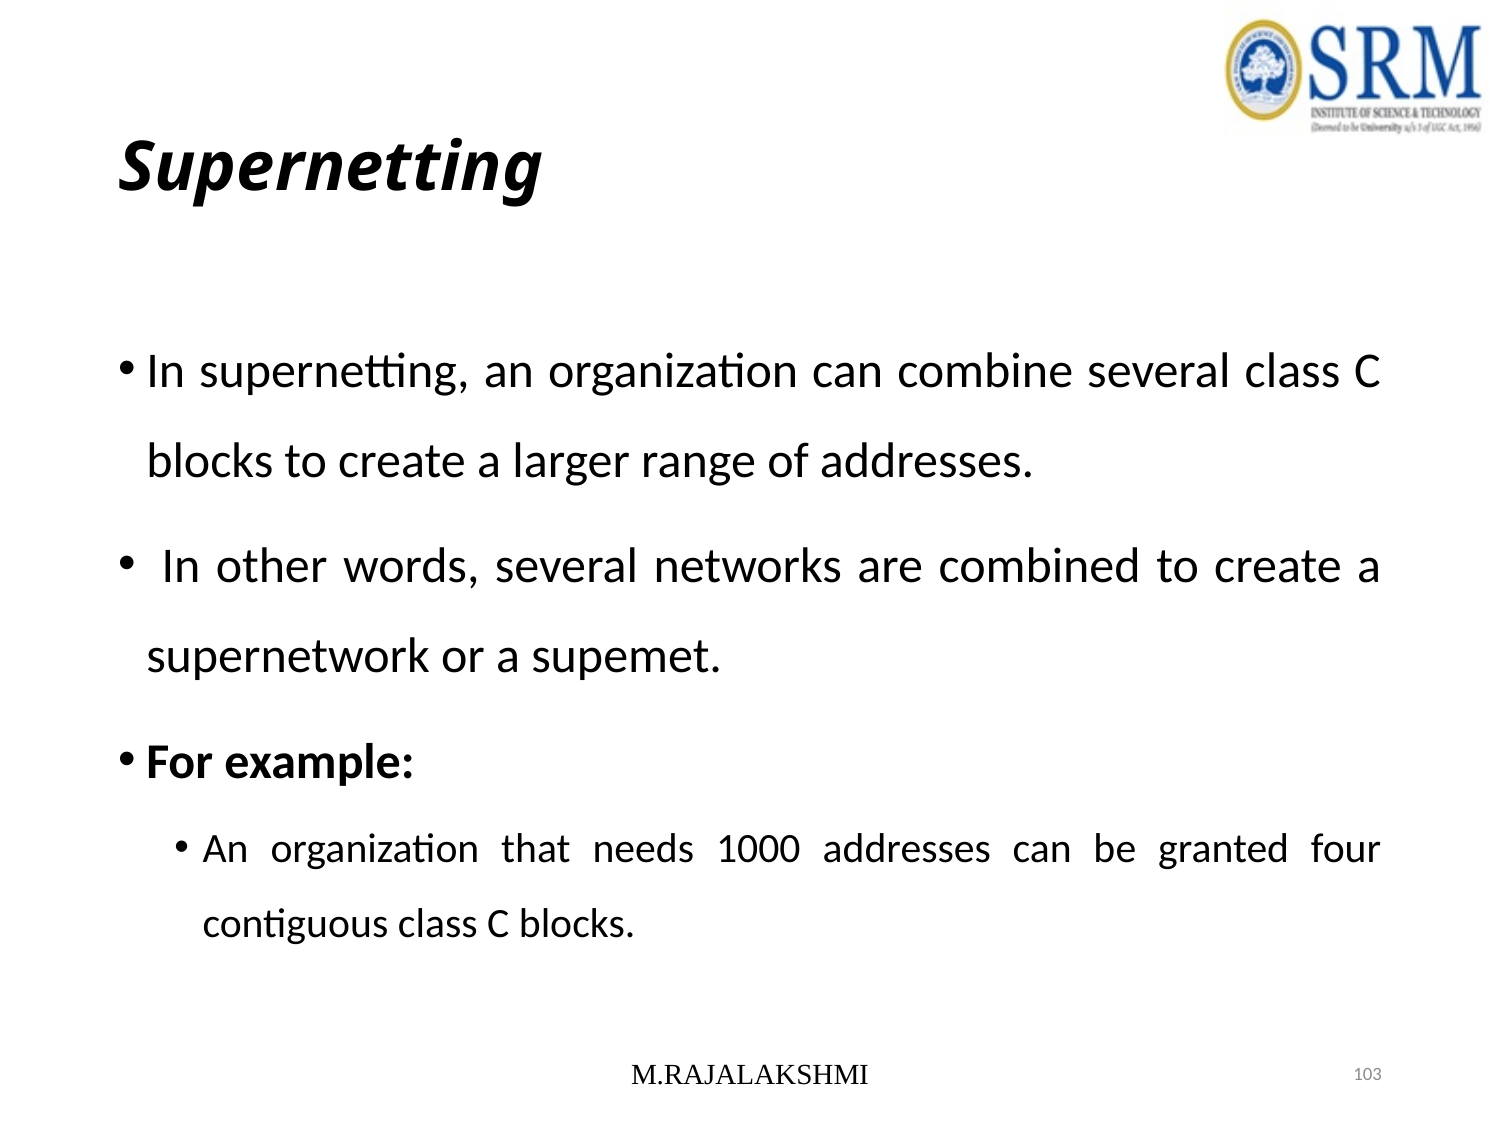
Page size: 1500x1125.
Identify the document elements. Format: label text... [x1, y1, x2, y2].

slide_number 103 [1059, 1042, 1397, 1103]
list In supernetting, an organization can combine several class C blocks to create a larger range of addresses. In other words, several networks are combined to create a supernetwork or a supemet. For example: An organization that needs 1000 addresses can be granted four contiguous class C blocks. [103, 299, 1397, 1014]
footer M.RAJALAKSHMI [496, 1042, 1004, 1103]
picture [1223, 0, 1489, 149]
title Supernetting [103, 59, 1397, 278]
